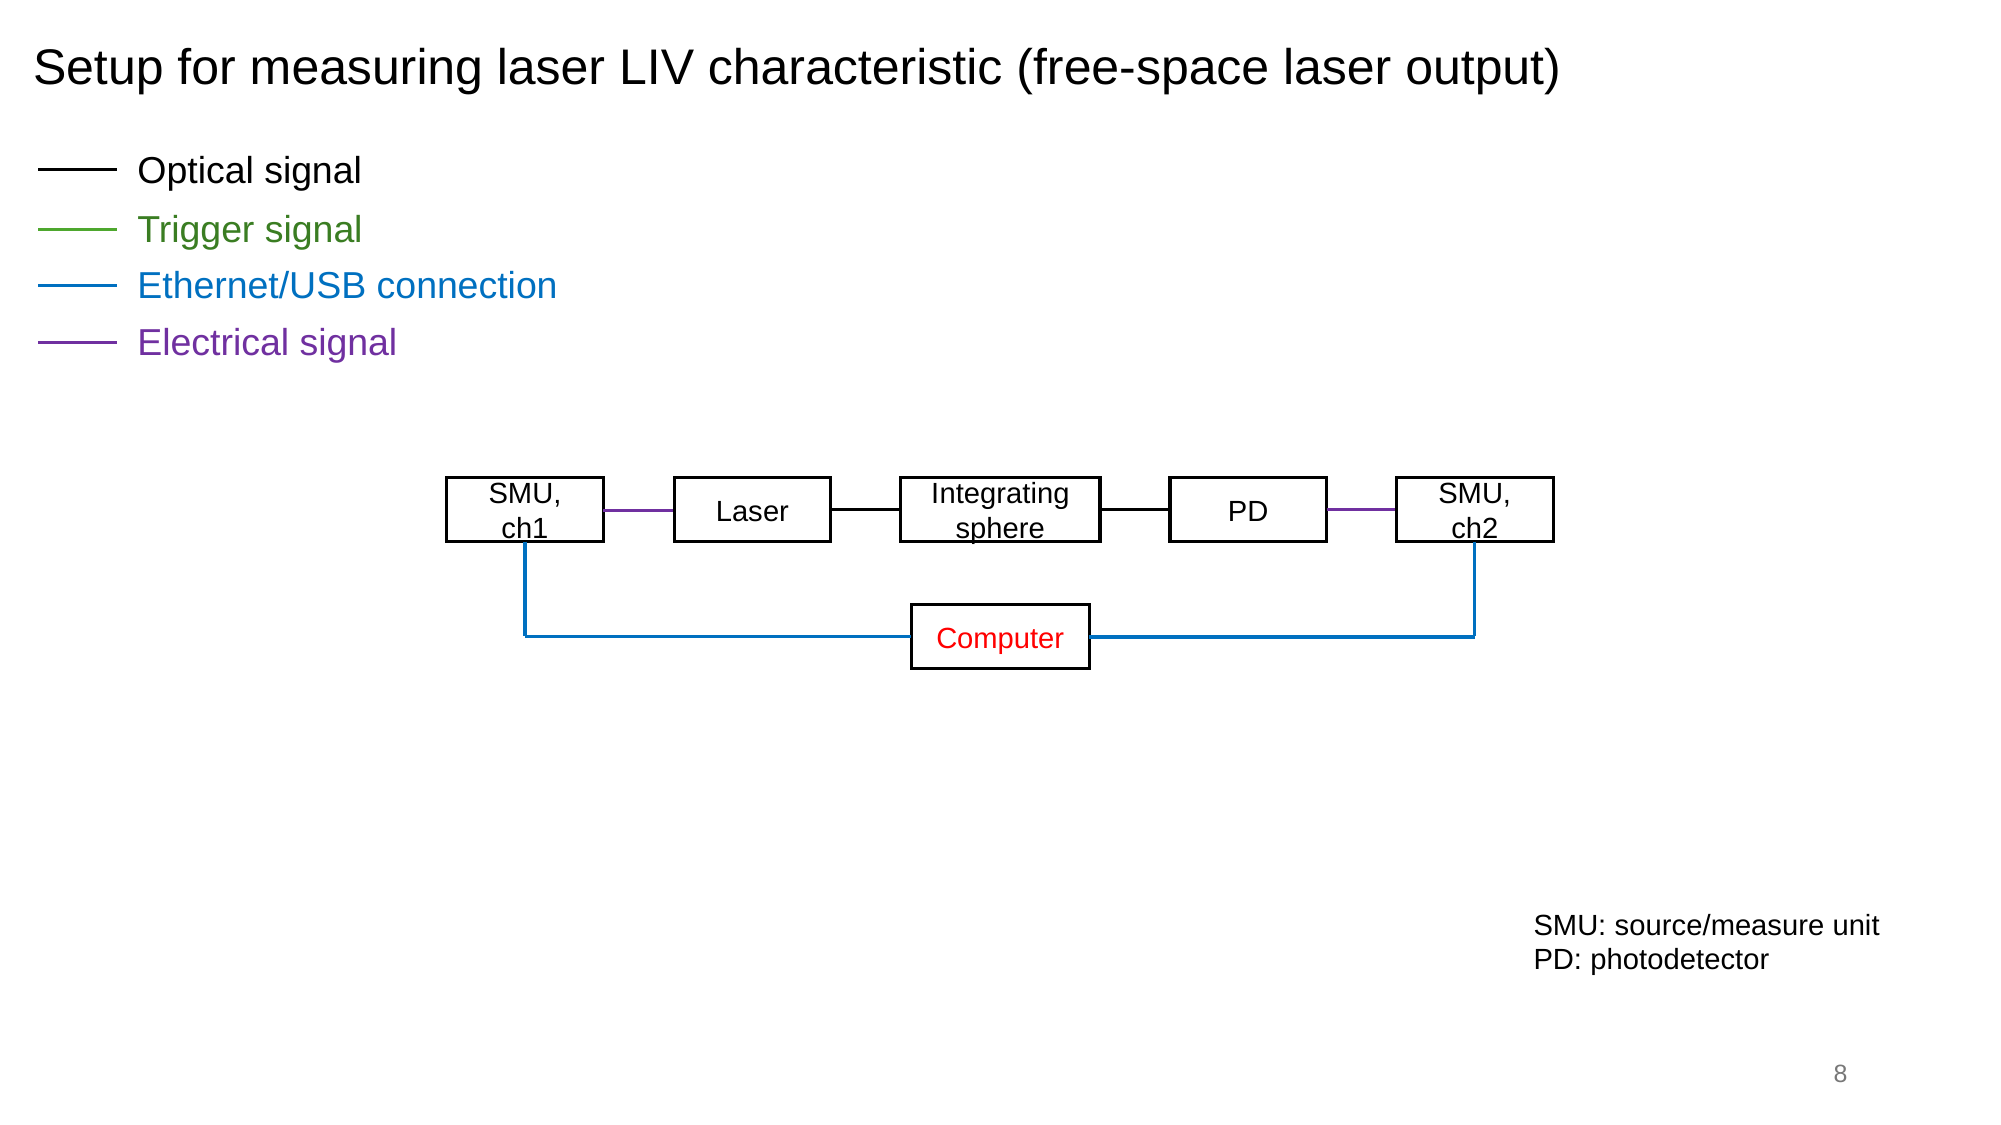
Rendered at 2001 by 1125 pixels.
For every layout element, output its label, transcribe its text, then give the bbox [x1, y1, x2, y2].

slide_number 8 [1412, 1042, 1863, 1103]
text_box SMU: source/measure unit PD: photodetector [1518, 898, 1995, 984]
text_box Setup for measuring laser LIV characteristic (free-space laser output) [18, 27, 1600, 103]
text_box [37, 137, 1554, 669]
